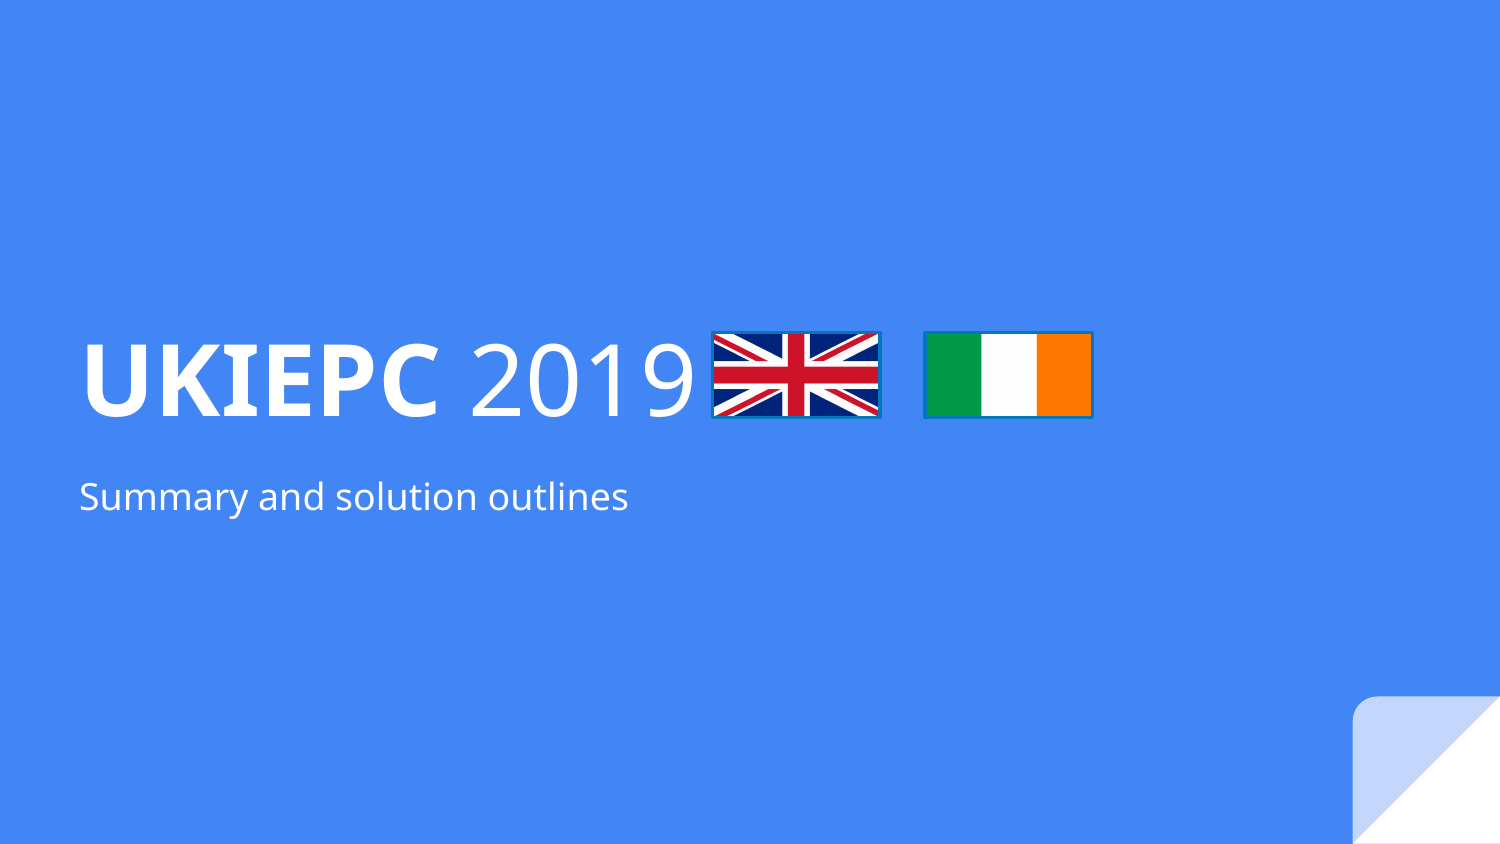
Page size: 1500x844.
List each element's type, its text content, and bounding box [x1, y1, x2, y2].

picture [926, 333, 1092, 417]
subtitle Summary and solution outlines [64, 457, 1413, 529]
picture [713, 333, 879, 417]
title UKIEPC 2019 [64, 298, 1413, 452]
